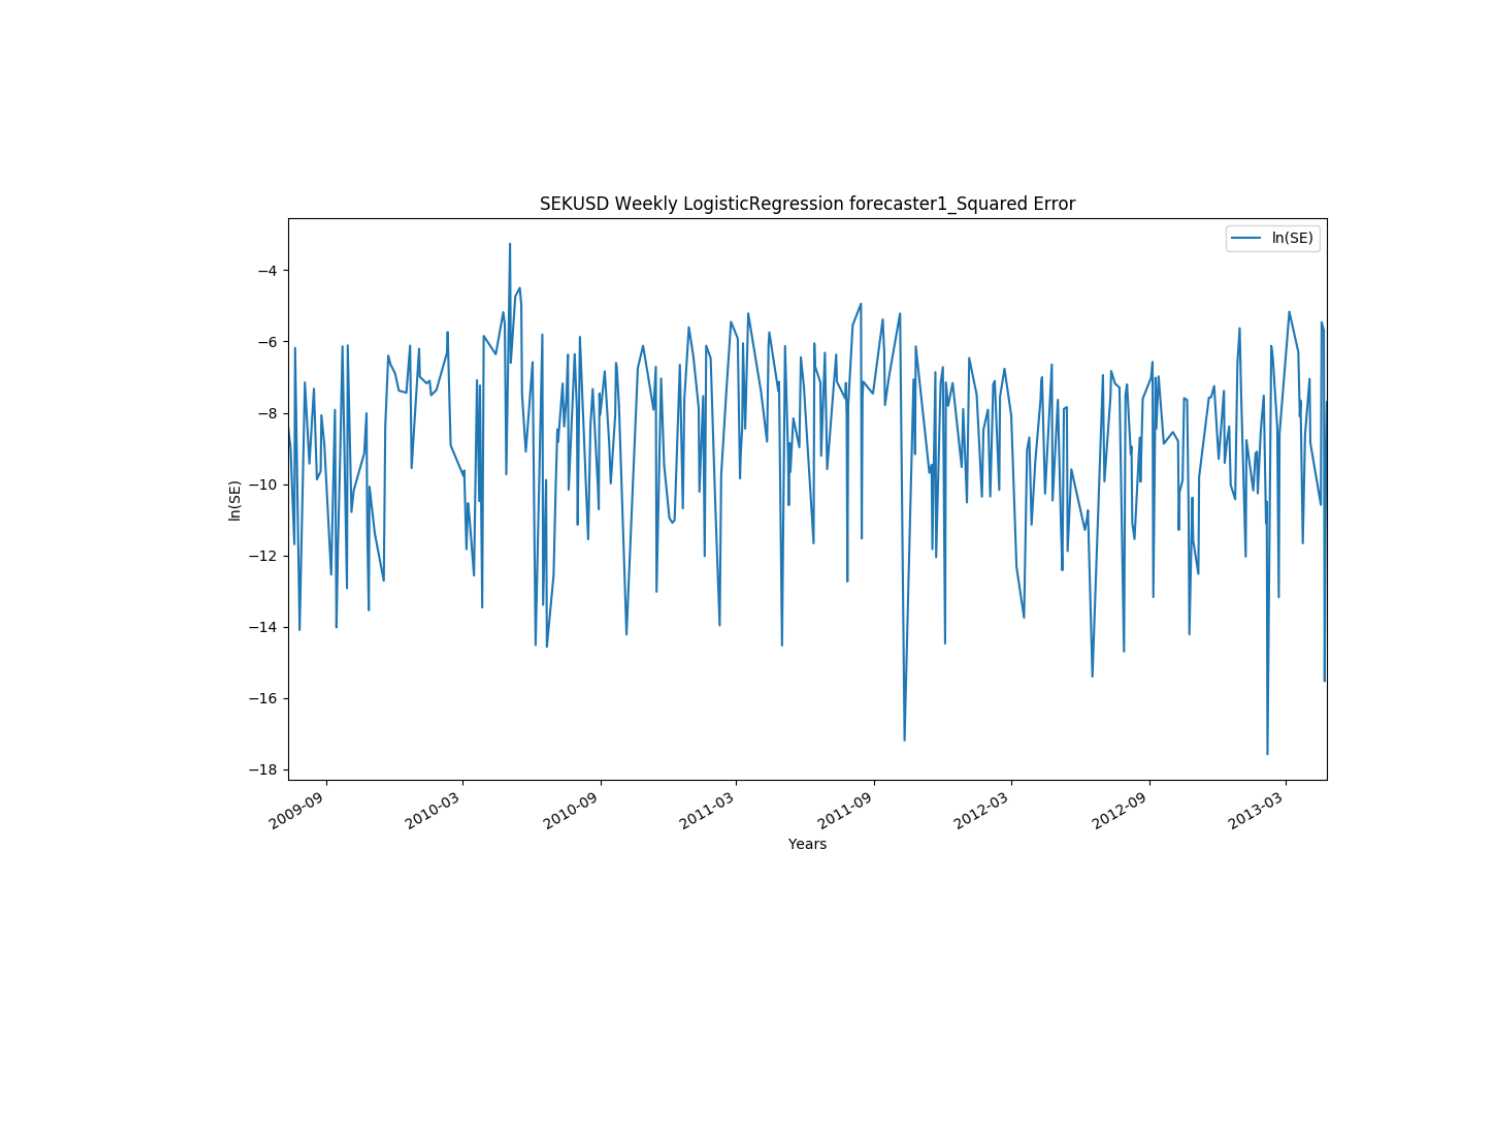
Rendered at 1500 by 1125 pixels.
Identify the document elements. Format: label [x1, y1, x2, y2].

picture [119, 119, 1461, 946]
